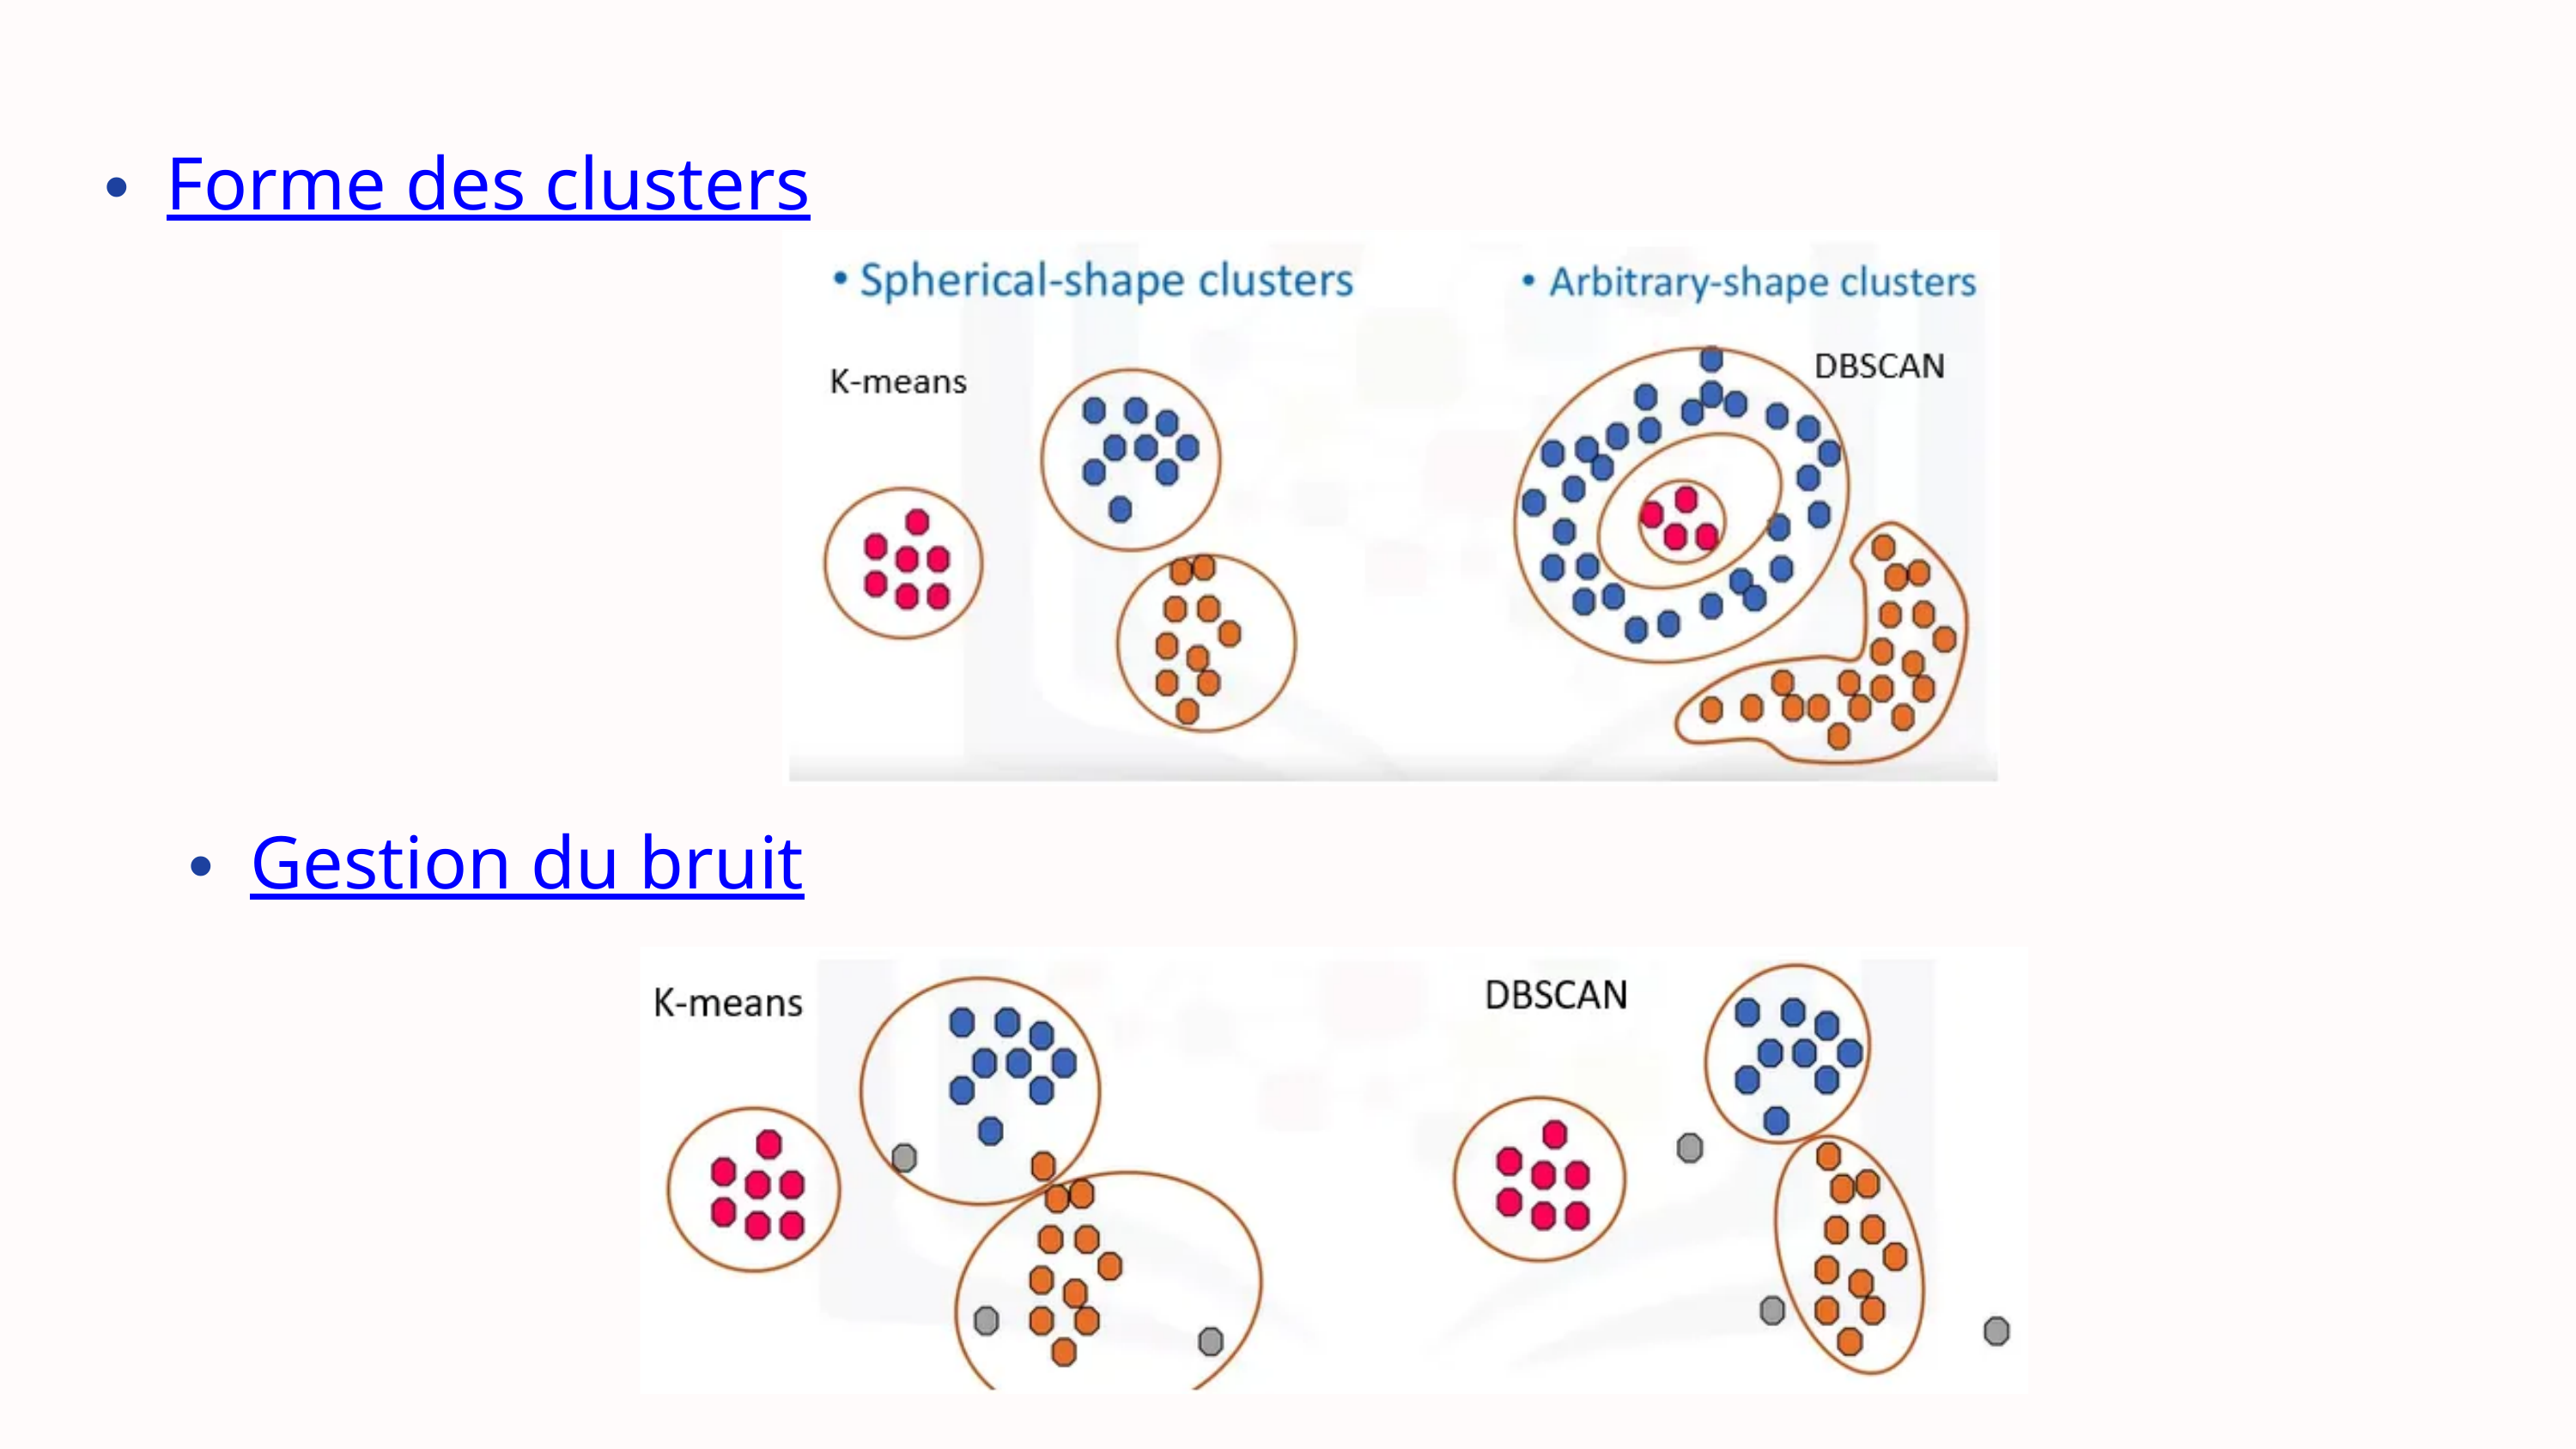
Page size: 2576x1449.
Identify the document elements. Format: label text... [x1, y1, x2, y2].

text_box [781, 230, 2001, 786]
text_box Gestion du bruit [108, 813, 823, 915]
text_box [640, 947, 2028, 1395]
text_box Forme des clusters [23, 134, 830, 236]
